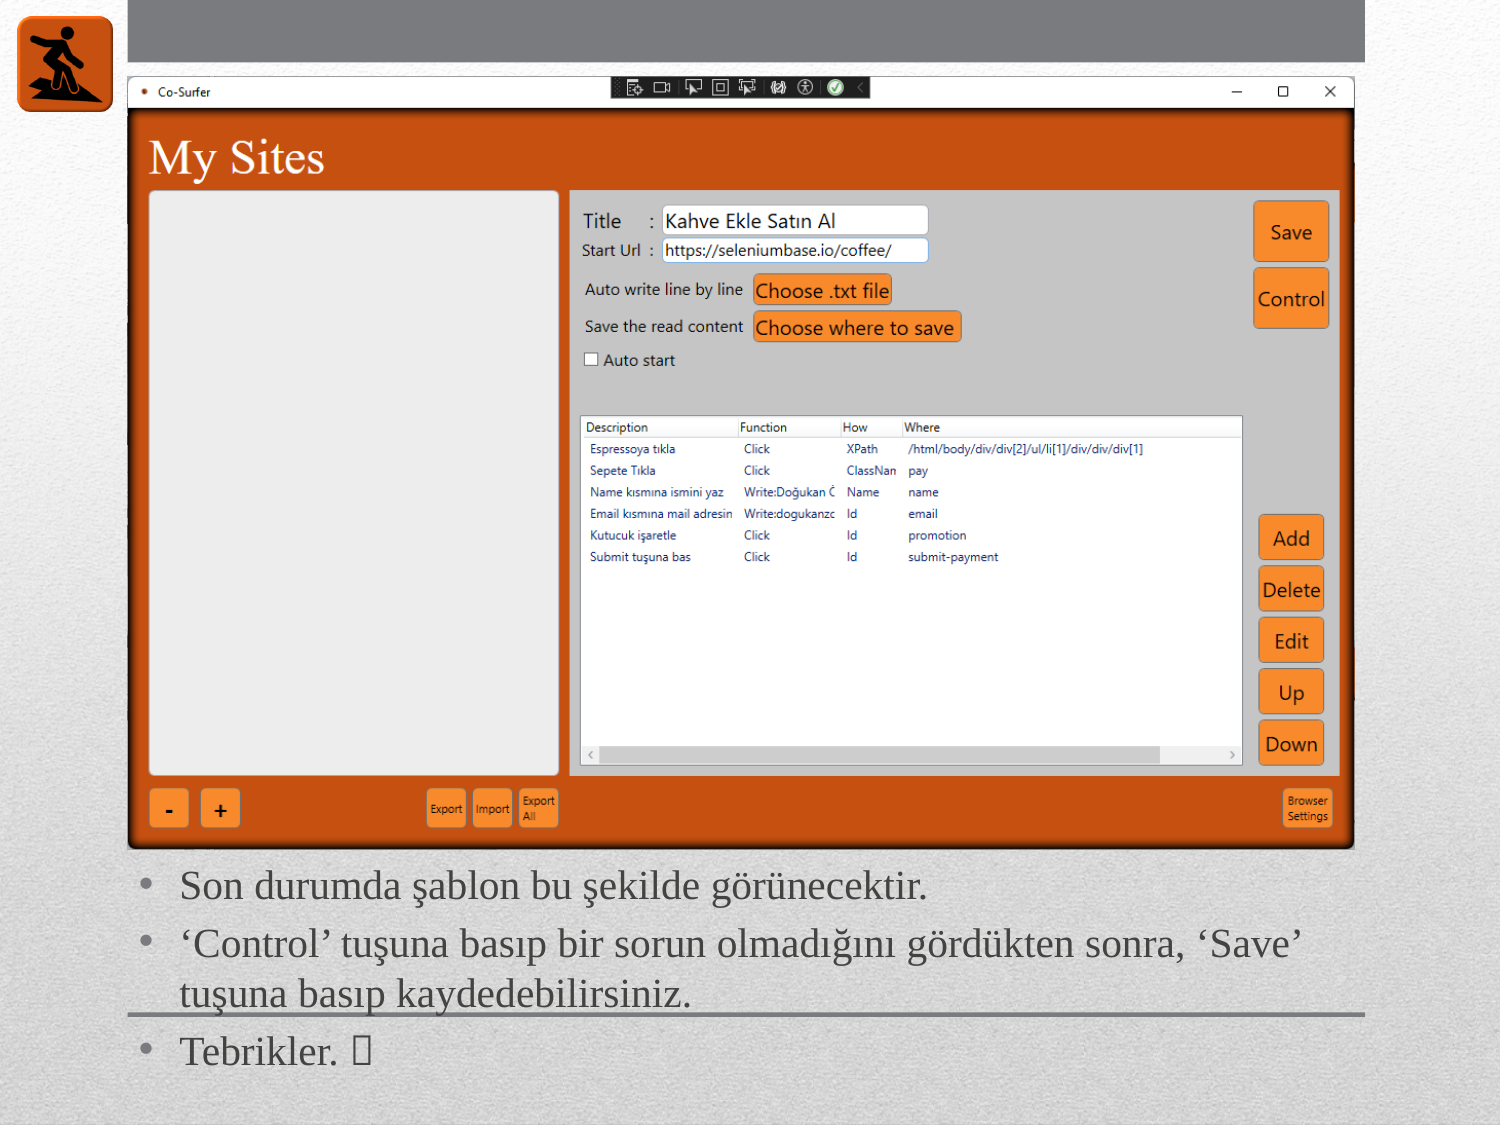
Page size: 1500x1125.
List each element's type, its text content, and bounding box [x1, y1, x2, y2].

picture [126, 76, 1356, 851]
list Son durumda şablon bu şekilde görünecektir. ‘Control’ tuşuna basıp bir sorun olmadığını gördükten sonra, ‘Save’ tuşuna basıp kaydedebilirsiniz. Tebrikler.  [123, 849, 1365, 1083]
picture [16, 16, 113, 113]
